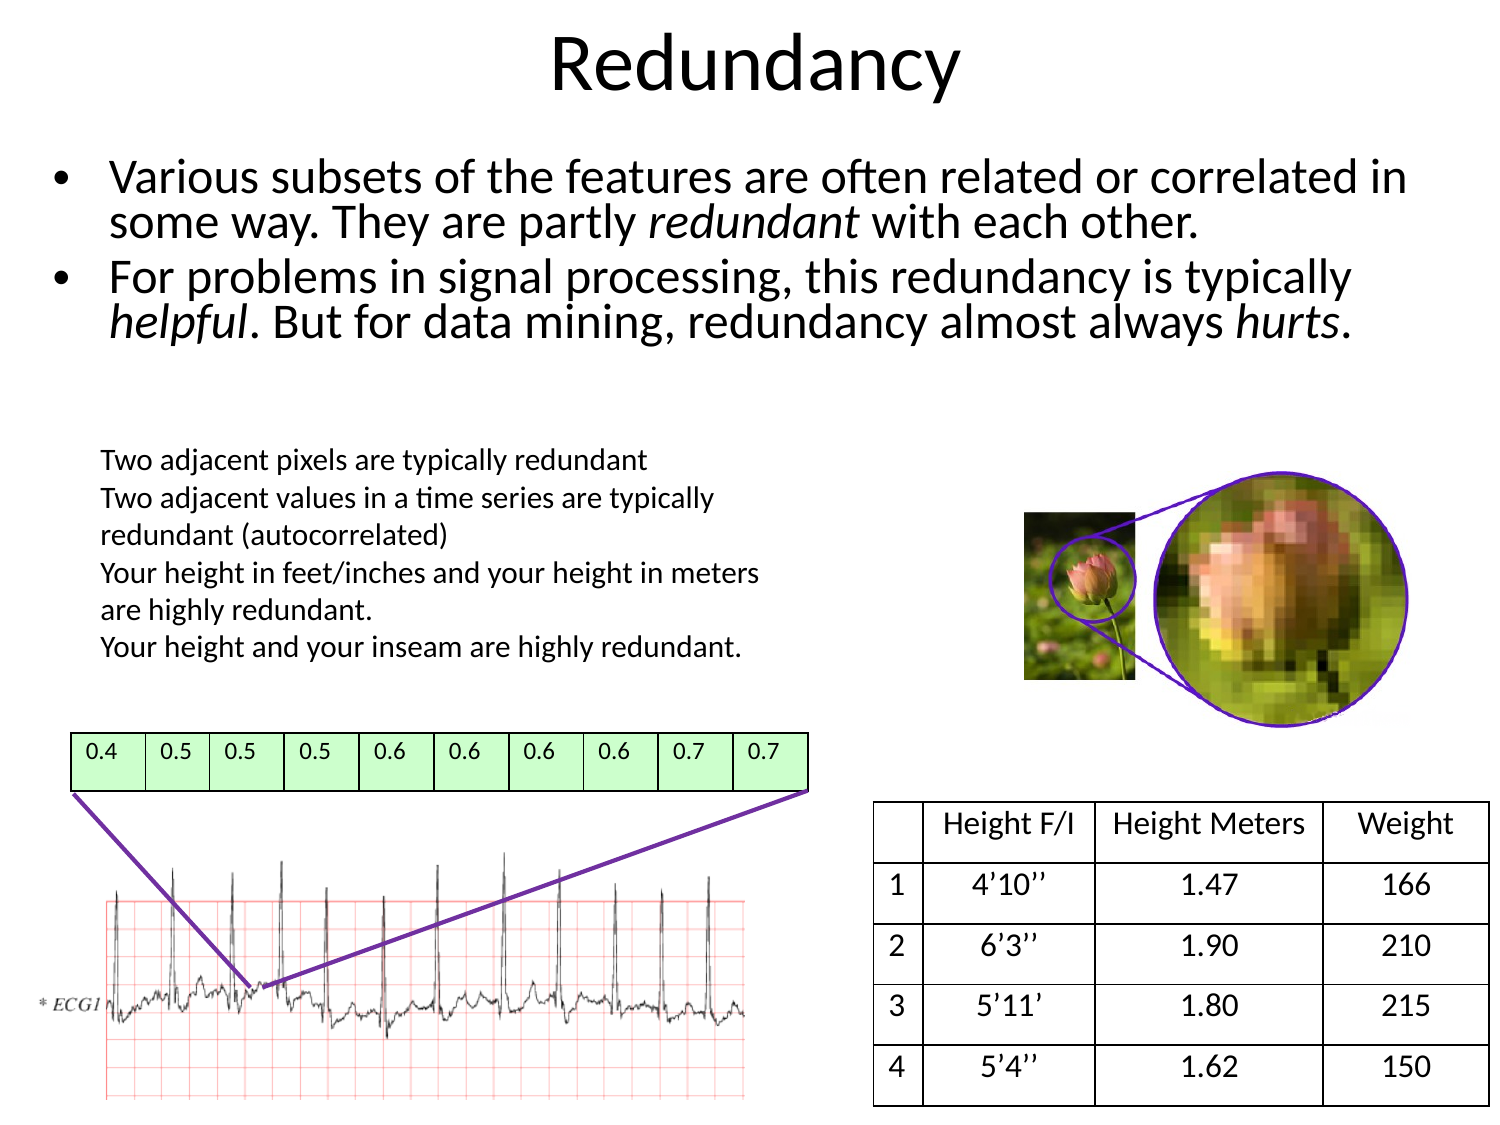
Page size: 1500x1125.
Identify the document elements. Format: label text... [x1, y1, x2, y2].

table_cell 4’10’’ [924, 864, 1094, 923]
table_header 0.4 [72, 734, 145, 790]
picture [0, 848, 746, 1101]
table_cell 5’4’’ [924, 1046, 1094, 1105]
picture [1023, 470, 1412, 730]
table_cell 1.47 [1096, 864, 1322, 923]
title Redundancy [81, 0, 1432, 115]
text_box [73, 793, 251, 988]
table_cell 1.62 [1096, 1046, 1322, 1105]
table_header Height Meters [1096, 803, 1322, 862]
table_cell 4 [874, 1046, 922, 1105]
table_cell 166 [1324, 864, 1488, 923]
table_cell 1 [874, 864, 922, 923]
table_cell 3 [874, 985, 922, 1044]
table_header [874, 803, 922, 862]
text_box Two adjacent pixels are typically redundant Two adjacent values in a time series are typically redundant (autocorrelated) Your height in feet/inches and your height in meters are highly redundant. Your height and your inseam are highly redundant. [85, 432, 793, 787]
table_cell 150 [1324, 1046, 1488, 1105]
table_header 0.7 [734, 734, 807, 788]
table_cell 2 [874, 925, 922, 984]
table_cell 210 [1324, 925, 1488, 984]
table_cell 5’11’ [924, 985, 1094, 1044]
table_cell 6’3’’ [924, 925, 1094, 984]
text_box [262, 790, 808, 988]
table_header Height F/I [924, 803, 1094, 862]
table_cell 215 [1324, 985, 1488, 1044]
table_header Weight [1324, 803, 1488, 862]
table_cell 1.90 [1096, 925, 1322, 984]
table_cell 1.80 [1096, 985, 1322, 1044]
text_box Various subsets of the features are often related or correlated in some way. They are partly redundant with each other. For problems in signal processing, this redundancy is typically helpful. But for data mining, redundancy almost always hurts. [37, 149, 1459, 458]
